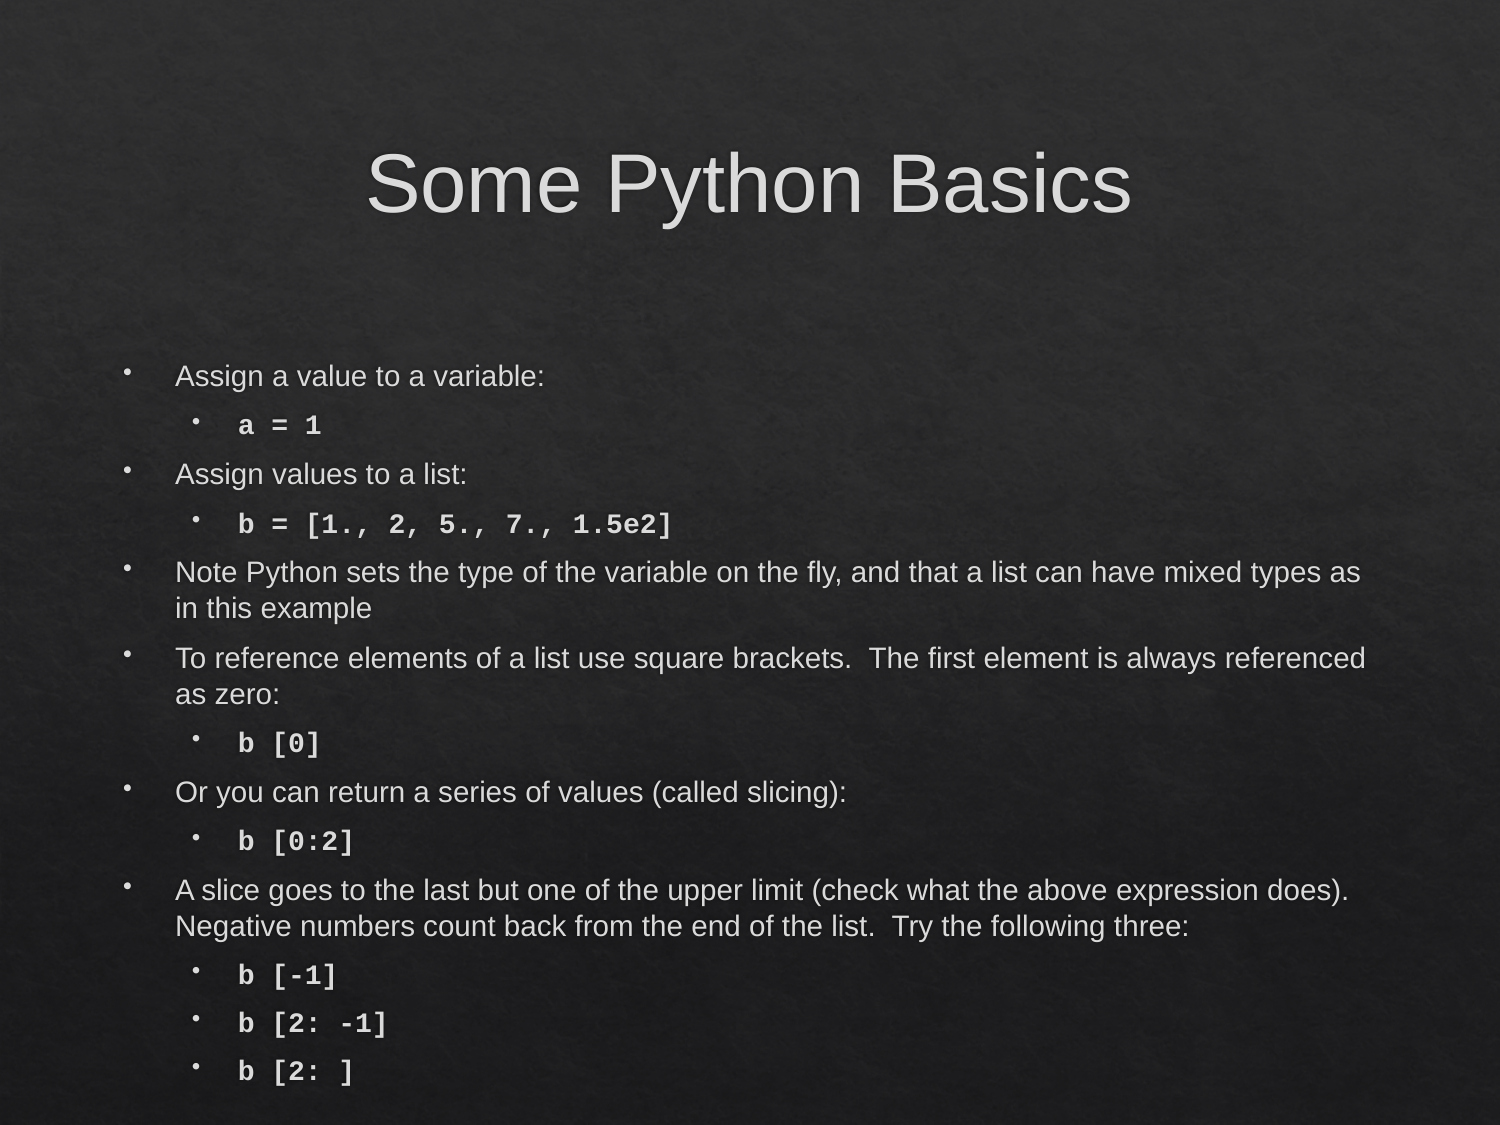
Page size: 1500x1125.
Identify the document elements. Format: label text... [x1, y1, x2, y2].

title Some Python Basics [112, 99, 1387, 260]
list Assign a value to a variable: a = 1 Assign values to a list: b = [1., 2, 5., 7., 1.5e2] Note Python sets the type of the variable on the fly, and that a list can have mixed types as in this example To reference elements of a list use square brackets. The first element is always referenced as zero: b [0] Or you can return a series of values (called slicing): b [0:2] A slice goes to the last but one of the upper limit (check what the above expression does). Negative numbers count back from the end of the list. Try the following three: b [-1] b [2: -1] b [2: ] [103, 349, 1397, 1101]
